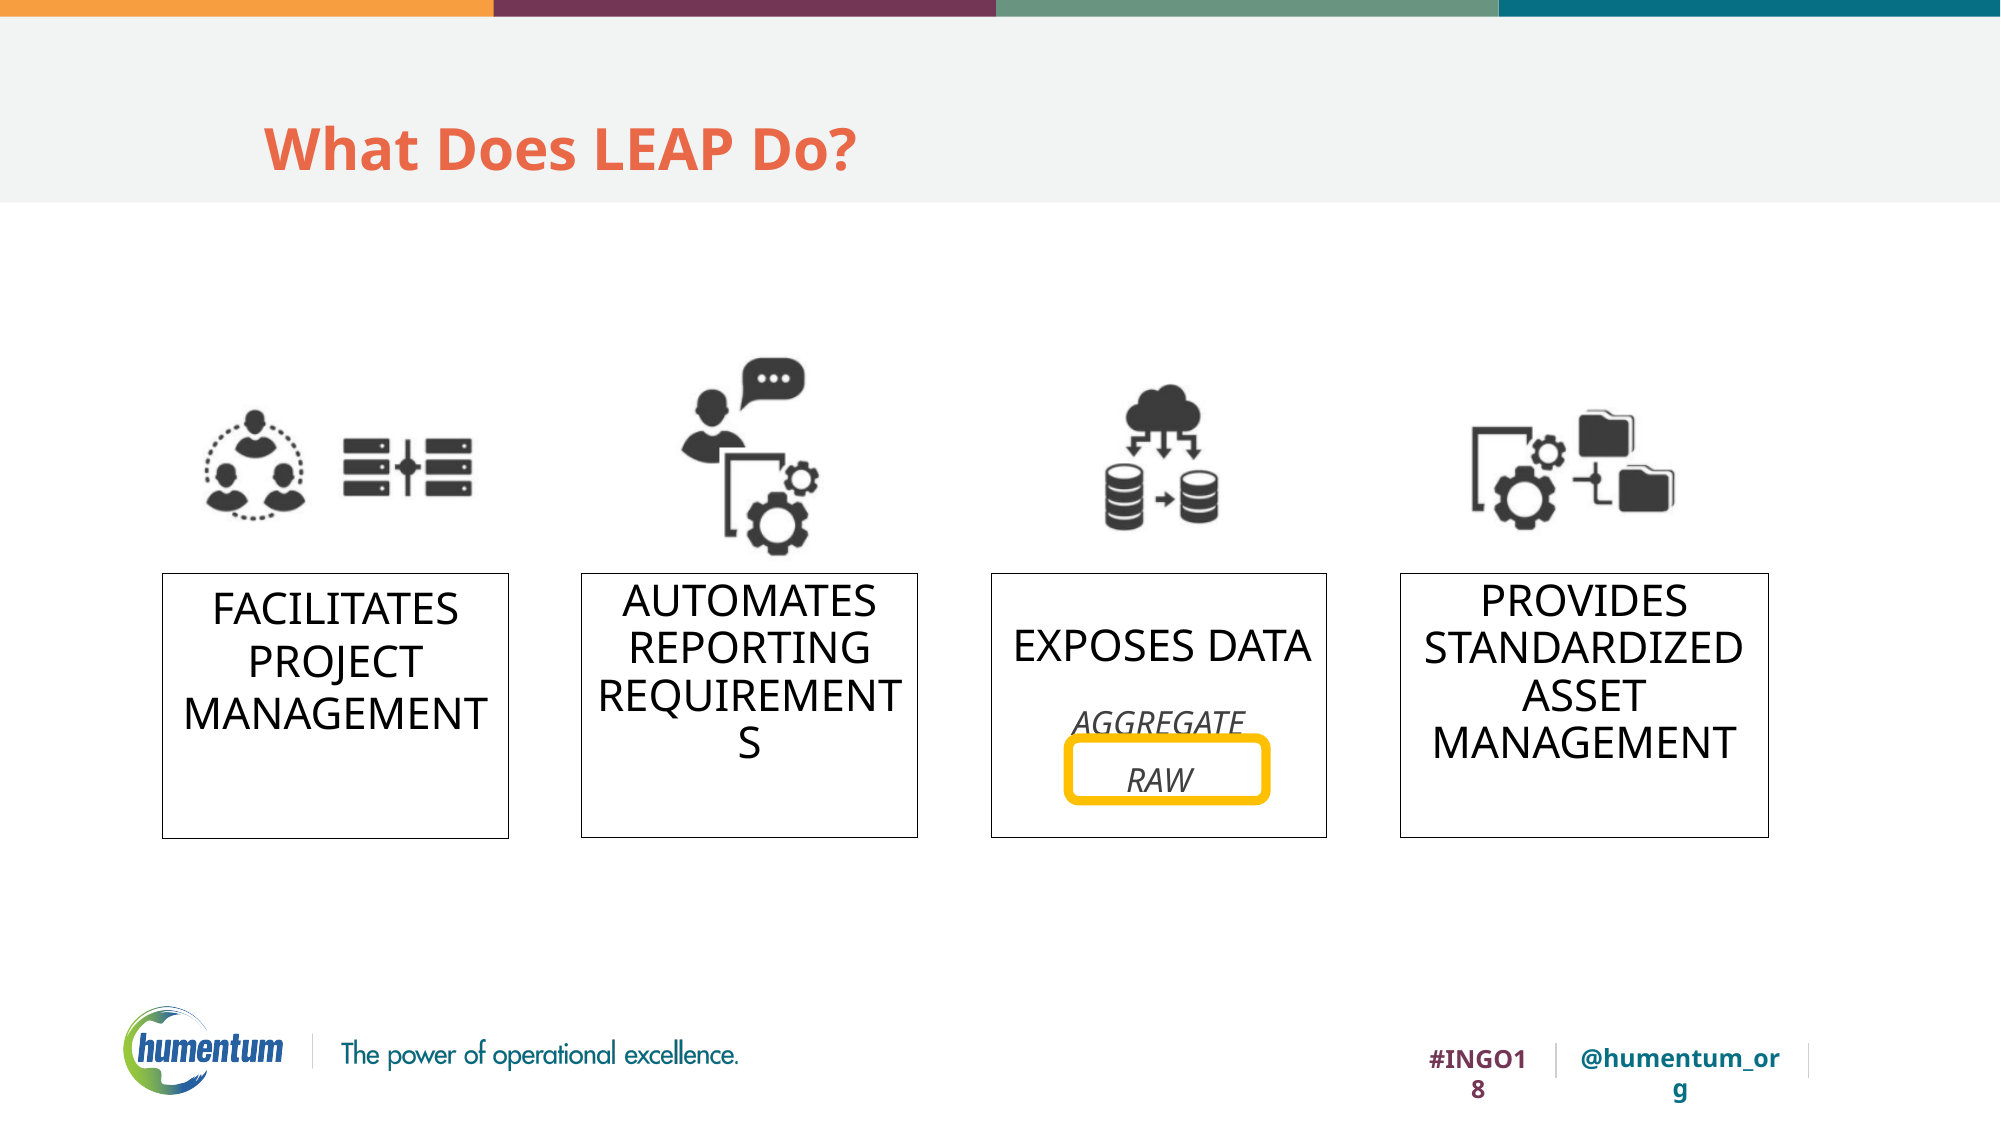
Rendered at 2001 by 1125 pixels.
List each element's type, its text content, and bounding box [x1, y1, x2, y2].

text_box PROVIDES STANDARDIZED ASSET MANAGEMENT [1400, 573, 1769, 838]
text_box AGGREGATE RAW [991, 573, 1327, 838]
text_box EXPOSES DATA [997, 609, 1327, 678]
list FACILITATES PROJECT MANAGEMENT [162, 573, 509, 839]
picture [1467, 400, 1680, 536]
text_box AUTOMATES REPORTING REQUIREMENTS [581, 573, 918, 838]
picture [1102, 383, 1222, 534]
text_box [1066, 736, 1268, 803]
title What Does LEAP Do? [249, 51, 1574, 254]
picture [191, 400, 317, 534]
picture [123, 1006, 283, 1095]
picture [671, 349, 846, 571]
picture [334, 425, 480, 507]
